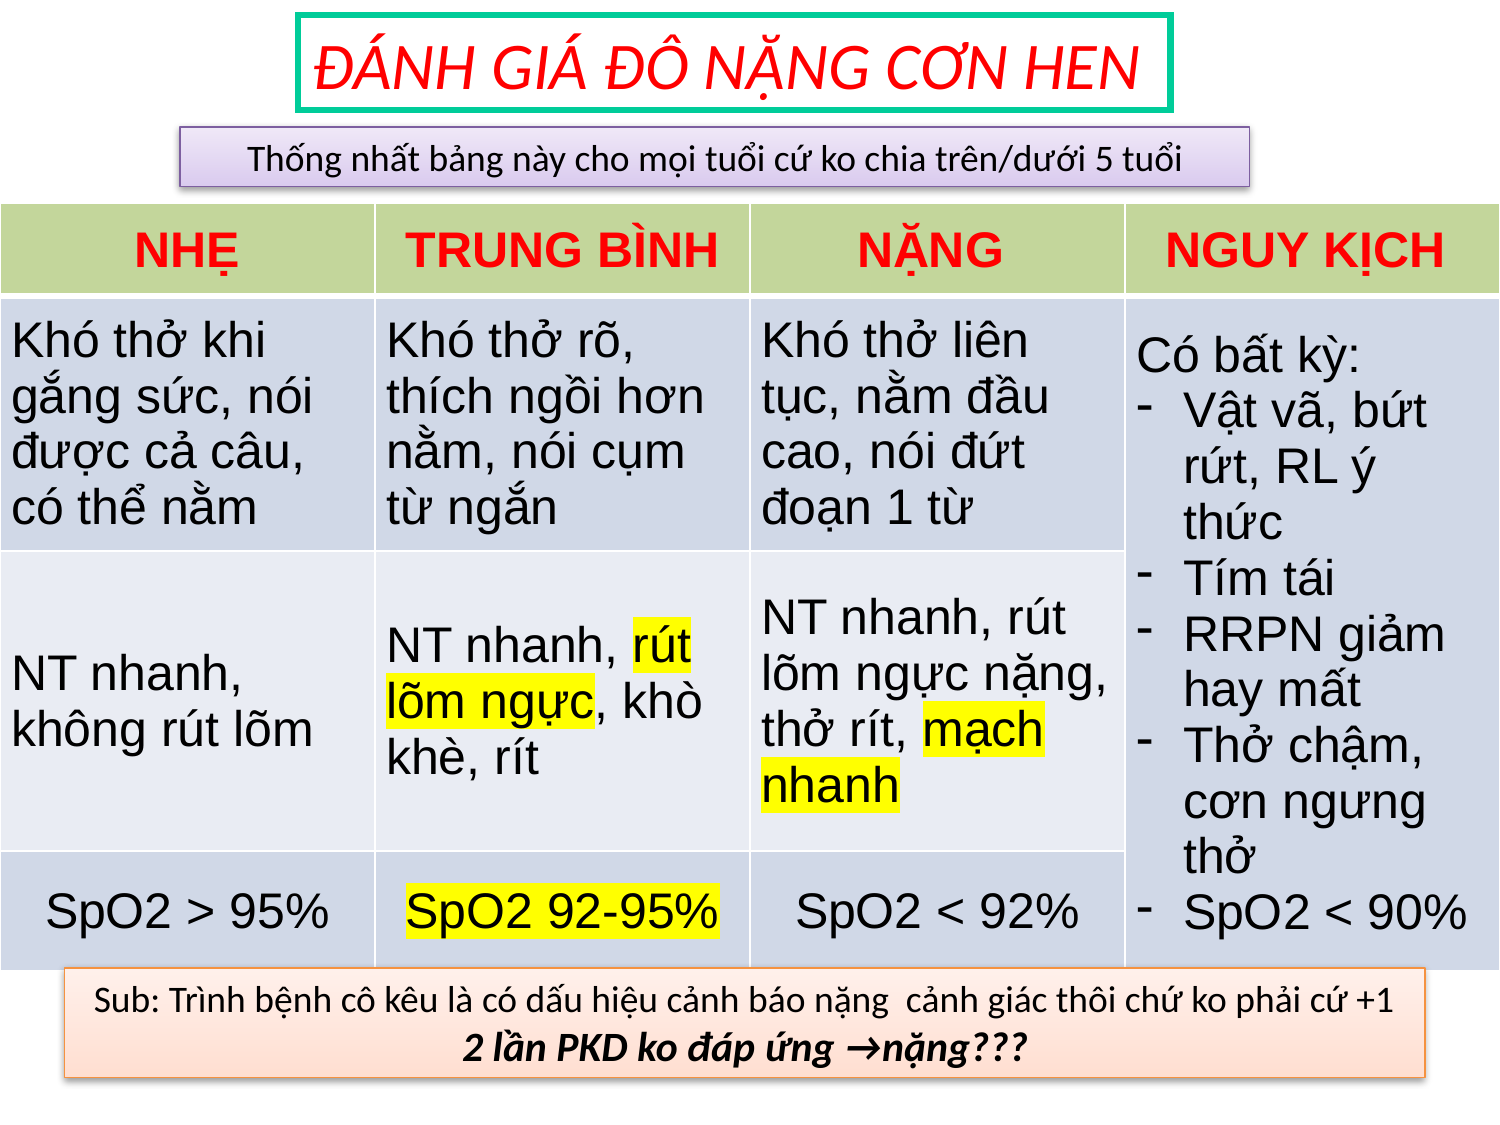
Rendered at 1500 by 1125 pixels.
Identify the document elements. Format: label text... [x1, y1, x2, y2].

table_cell NT nhanh, rút lõm ngực nặng, thở rít, mạch nhanh [751, 552, 1124, 850]
table_cell SpO2 92-95% [376, 852, 749, 965]
table_header NGUY KỊCH [1126, 204, 1499, 293]
table_cell SpO2 > 95% [1, 852, 374, 970]
table_cell Khó thở khi gắng sức, nói được cả câu, có thể nằm [1, 299, 374, 550]
table_header NHẸ [1, 204, 374, 293]
text_box Thống nhất bảng này cho mọi tuổi cứ ko chia trên/dưới 5 tuổi [179, 126, 1250, 187]
table_cell Khó thở liên tục, nằm đầu cao, nói đứt đoạn 1 từ [751, 299, 1124, 550]
table_cell SpO2 < 92% [751, 852, 1124, 965]
table_cell NT nhanh, rút lõm ngực, khò khè, rít [376, 552, 749, 850]
table_header TRUNG BÌNH [376, 204, 749, 293]
text_box ĐÁNH GIÁ ĐÔ NẶNG CƠN HEN [297, 15, 1171, 110]
text_box Sub: Trình bệnh cô kêu là có dấu hiệu cảnh báo nặng cảnh giác thôi chứ ko phải cứ +1 2 lần PKD ko đáp ứng →nặng??? [64, 967, 1426, 1078]
table_header NẶNG [751, 204, 1124, 293]
table_cell NT nhanh, không rút lõm [1, 552, 374, 850]
table_cell Khó thở rõ, thích ngồi hơn nằm, nói cụm từ ngắn [376, 299, 749, 550]
table_cell Có bất kỳ: Vật vã, bứt rứt, RL ý thức Tím tái RRPN giảm hay mất Thở chậm, cơn ngưng thở SpO2 < 90% [1126, 299, 1499, 970]
